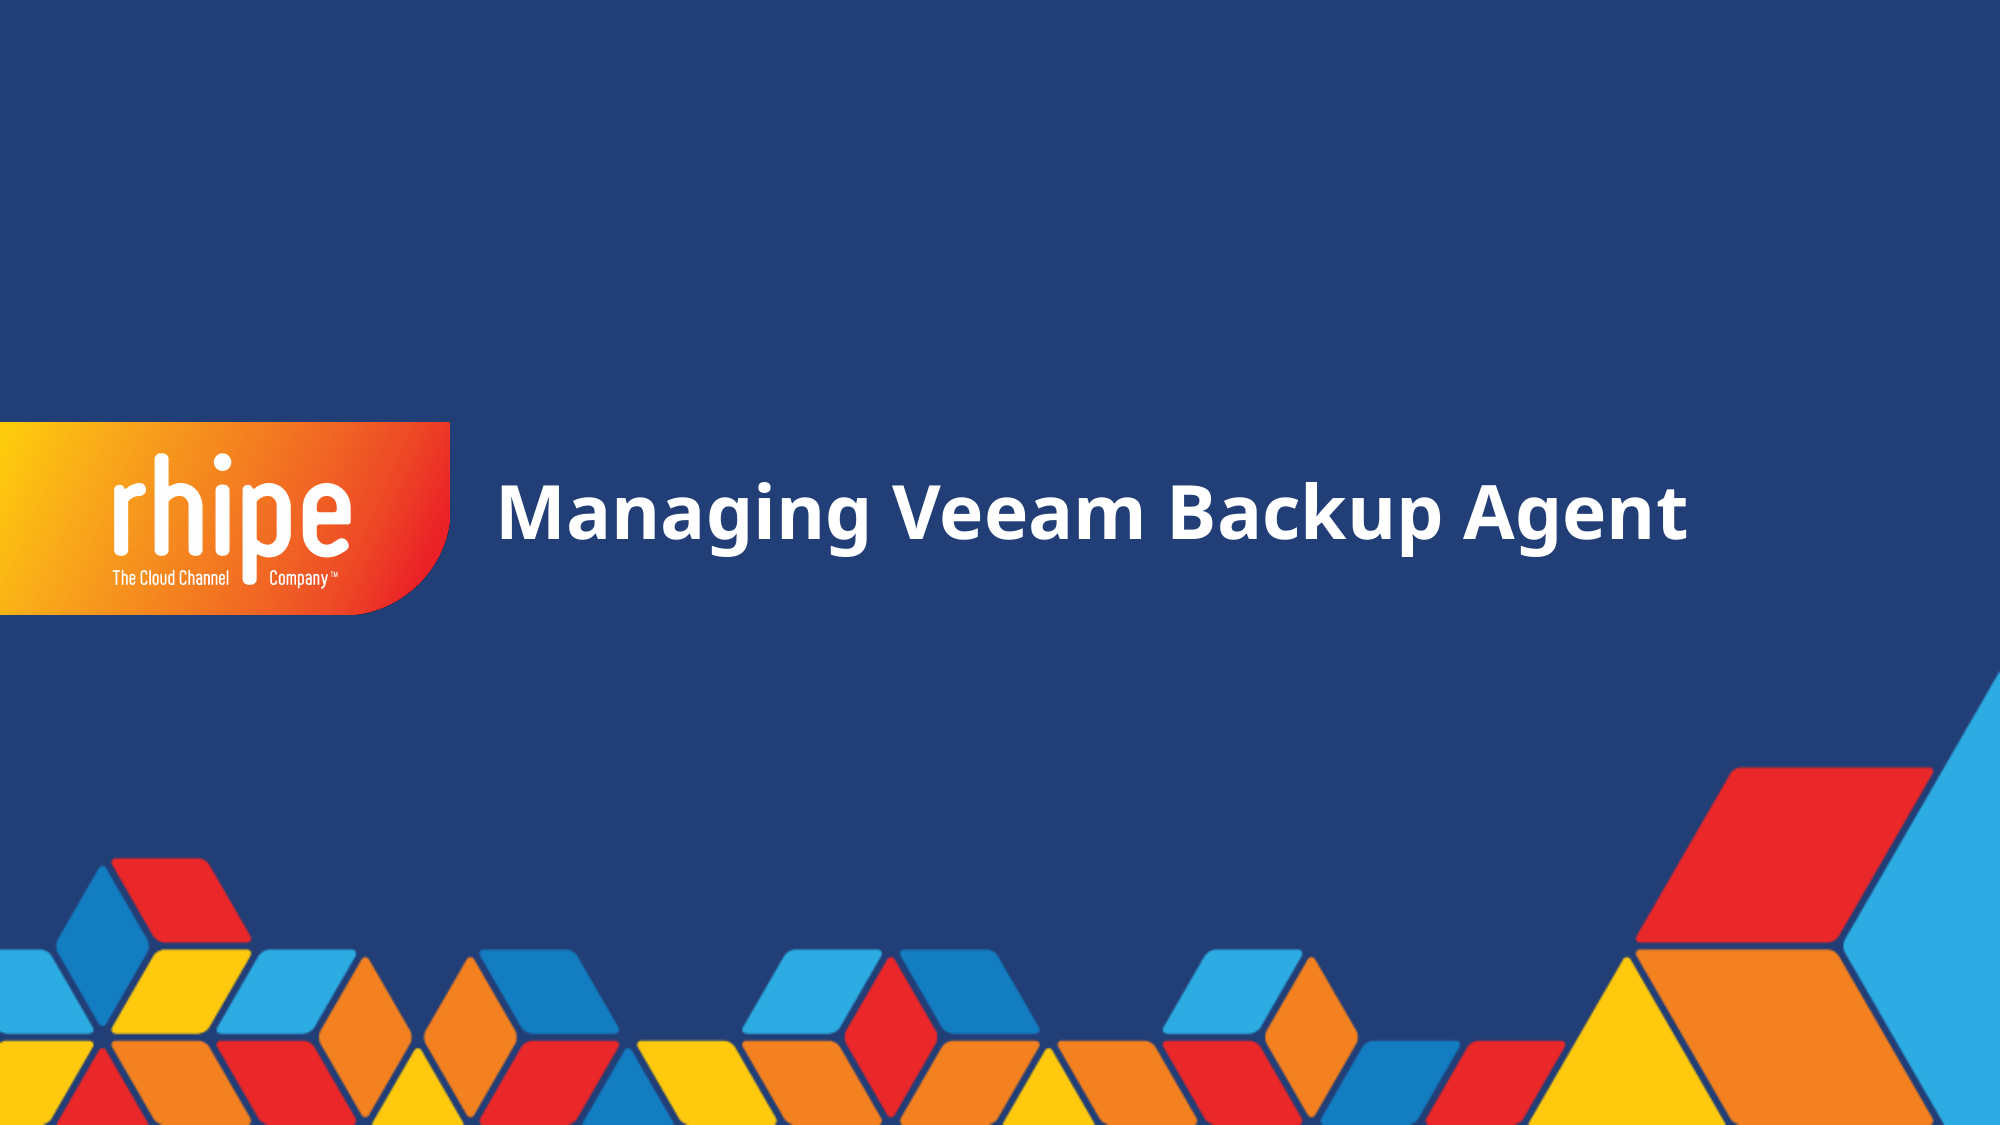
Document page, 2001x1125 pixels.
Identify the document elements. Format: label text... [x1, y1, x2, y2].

picture [0, 0, 2000, 1125]
title Managing Veeam Backup Agent [480, 416, 1892, 614]
